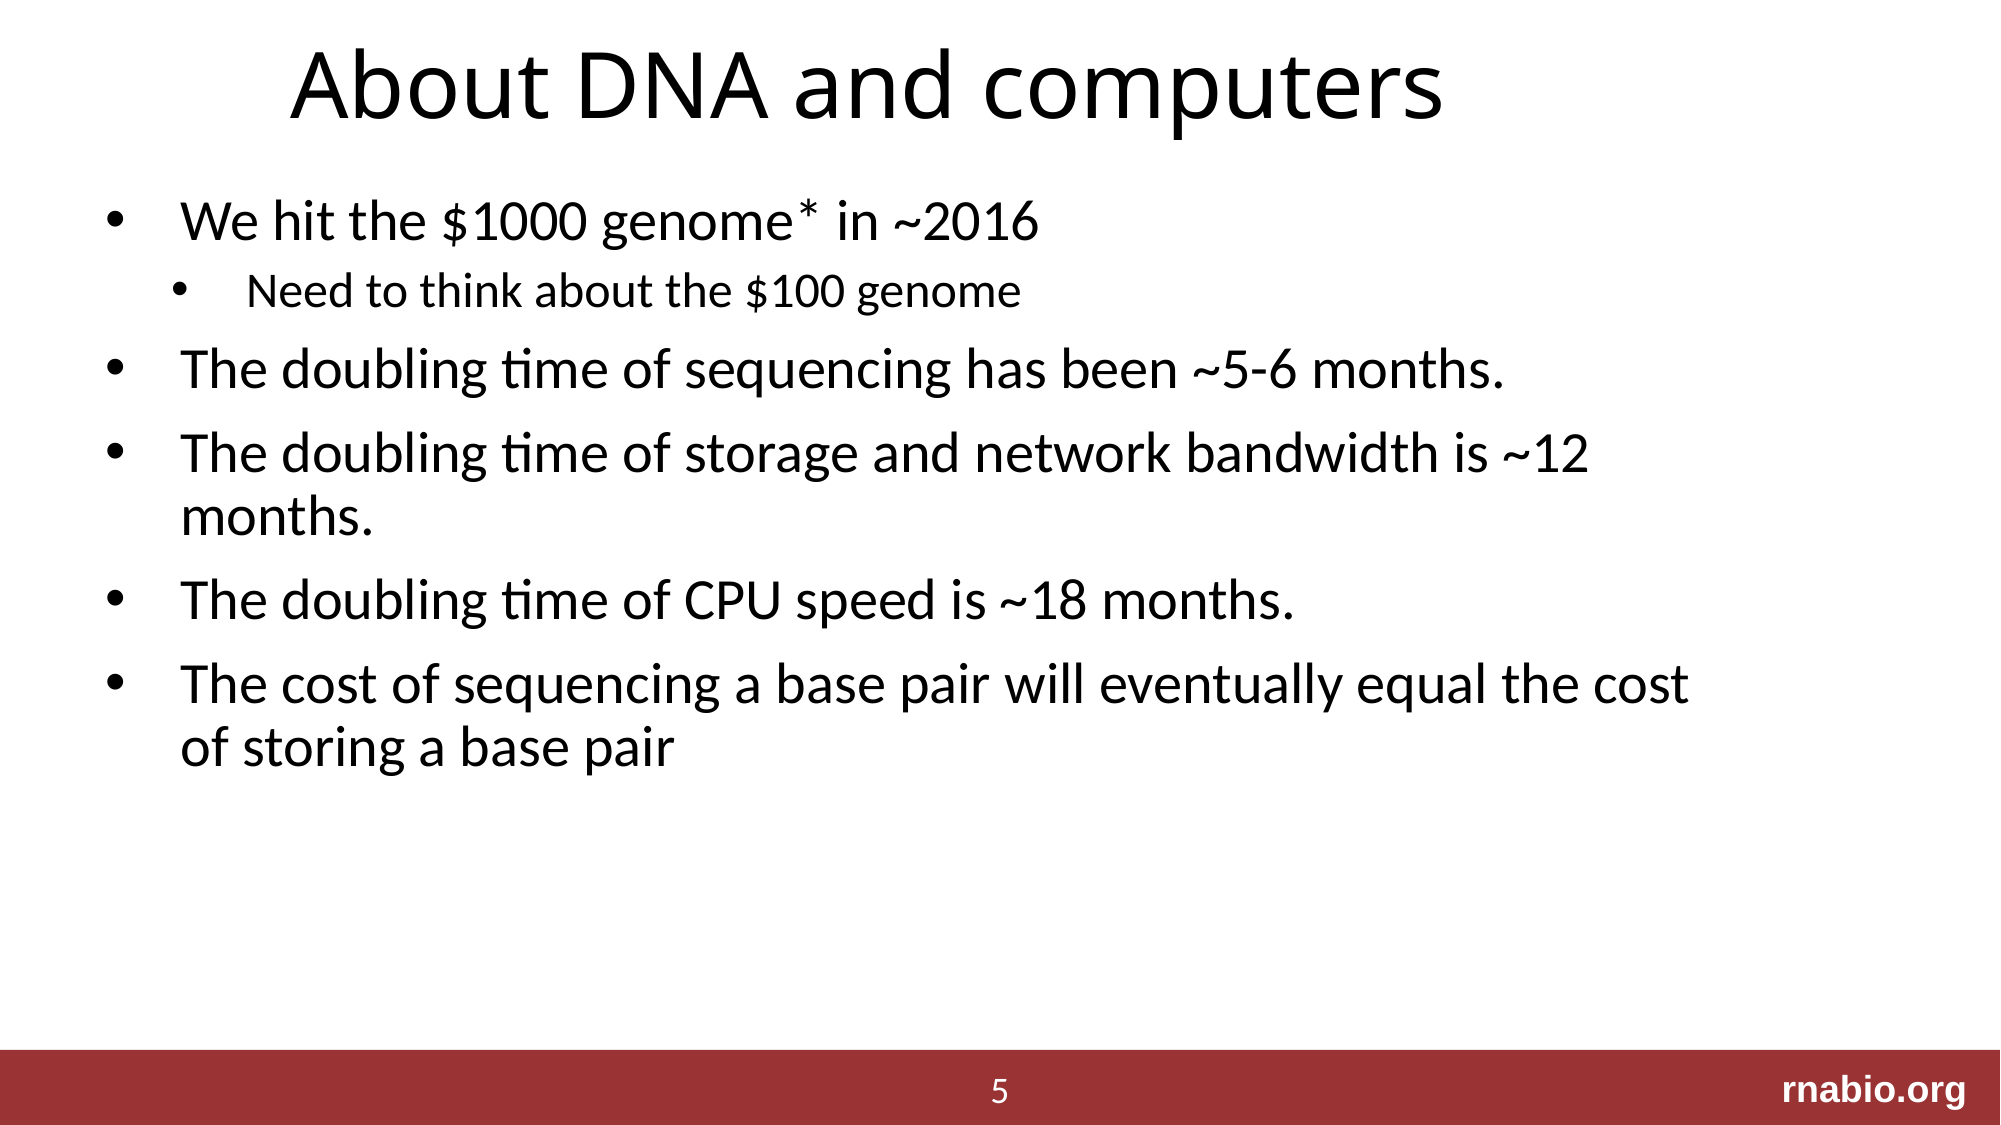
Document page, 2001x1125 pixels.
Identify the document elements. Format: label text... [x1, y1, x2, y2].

title About DNA and computers [275, 0, 1725, 183]
list We hit the $1000 genome* in ~2016 Need to think about the $100 genome The doubling time of sequencing has been ~5-6 months. The doubling time of storage and network bandwidth is ~12 months. The doubling time of CPU speed is ~18 months. The cost of sequencing a base pair will eventually equal the cost of storing a base pair [90, 183, 1725, 1038]
